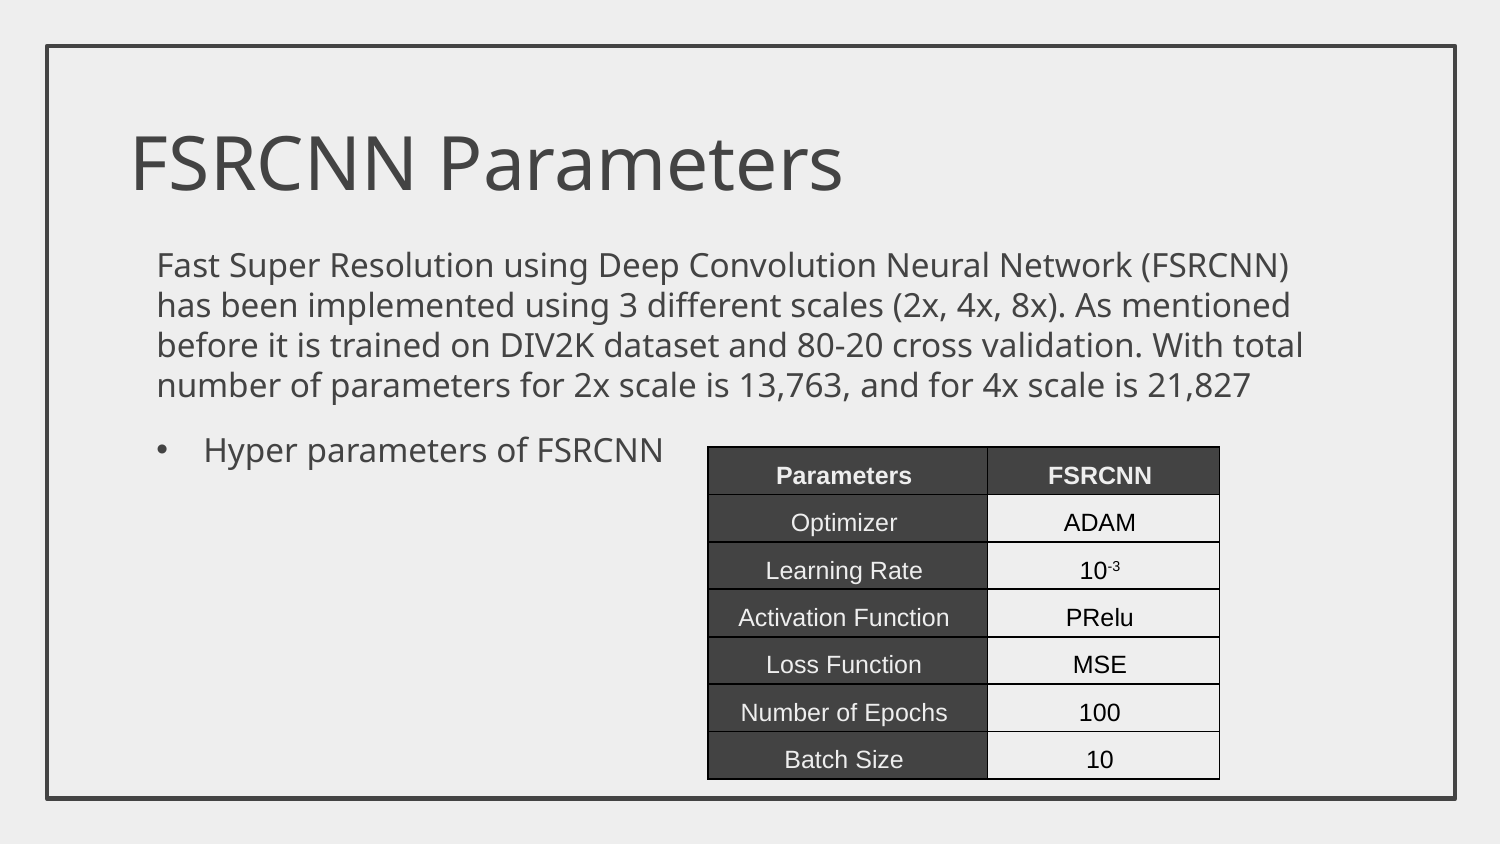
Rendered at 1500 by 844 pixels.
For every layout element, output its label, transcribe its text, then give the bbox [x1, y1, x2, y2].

table_cell Loss Function [709, 638, 987, 683]
table_cell Learning Rate [709, 543, 987, 588]
table_cell 10-3 [988, 543, 1219, 588]
table_cell 100 [988, 685, 1219, 731]
table_cell ADAM [988, 495, 1219, 541]
table_header Parameters [709, 448, 987, 494]
table_cell PRelu [988, 590, 1219, 636]
table_cell Batch Size [709, 732, 987, 778]
table_cell Optimizer [709, 495, 987, 541]
table_cell Number of Epochs [709, 685, 987, 731]
table_cell 10 [988, 732, 1219, 778]
list Fast Super Resolution using Deep Convolution Neural Network (FSRCNN) has been implemented using 3 different scales (2x, 4x, 8x). As mentioned before it is trained on DIV2K dataset and 80-20 cross validation. With total number of parameters for 2x scale is 13,763, and for 4x scale is 21,827 Hyper parameters of FSRCNN [116, 229, 1337, 726]
table_cell Activation Function [709, 590, 987, 636]
table_cell MSE [988, 638, 1219, 683]
table_header FSRCNN [988, 448, 1219, 494]
title FSRCNN Parameters [115, 100, 1302, 223]
